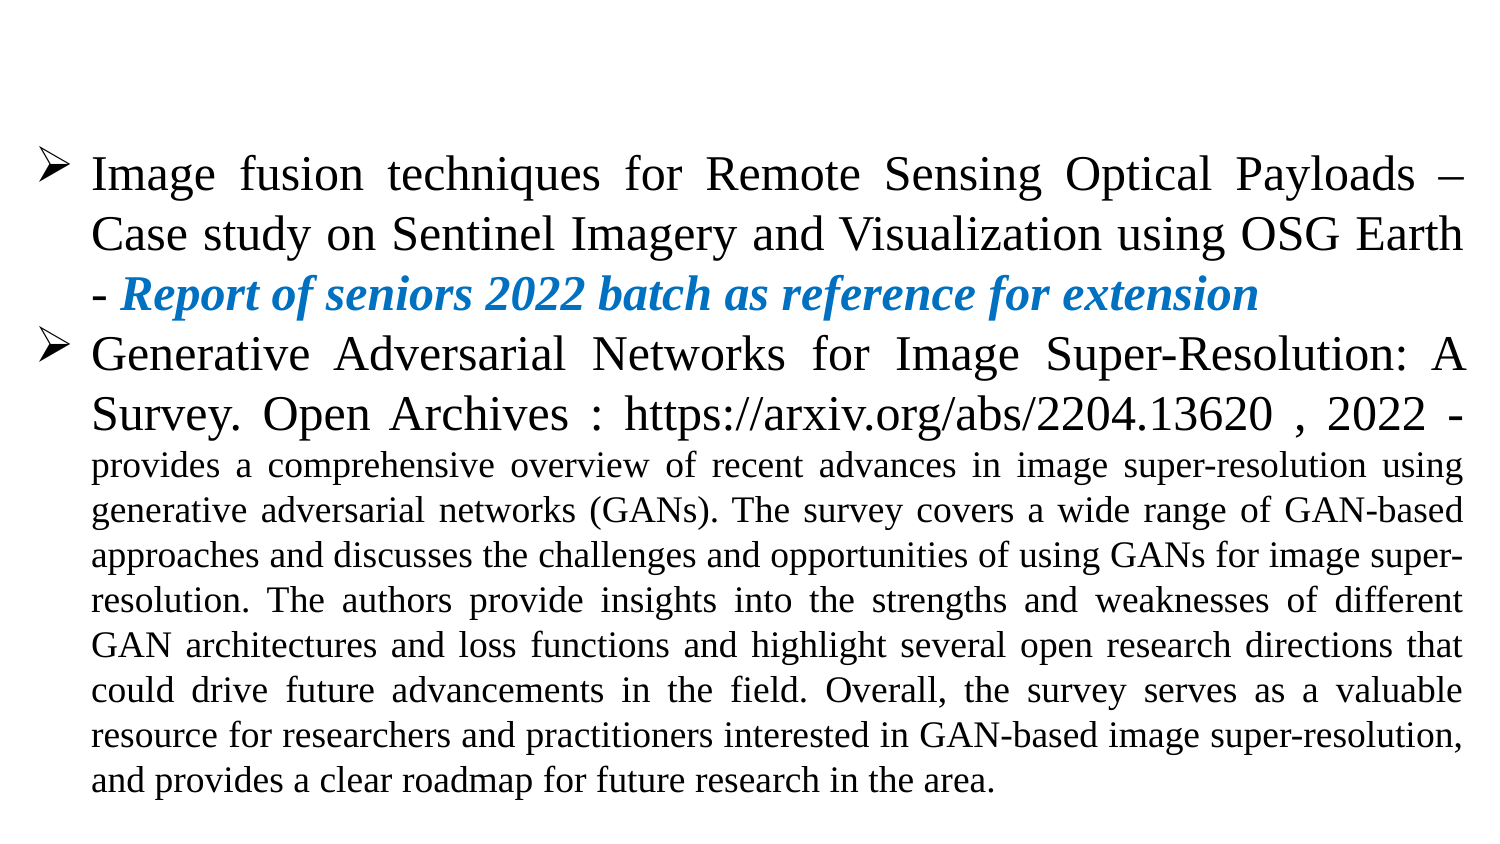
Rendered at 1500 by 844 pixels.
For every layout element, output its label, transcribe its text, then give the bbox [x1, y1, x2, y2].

text_box Image fusion techniques for Remote Sensing Optical Payloads – Case study on Sentinel Imagery and Visualization using OSG Earth - Report of seniors 2022 batch as reference for extension Generative Adversarial Networks for Image Super-Resolution: A Survey. Open Archives : https://arxiv.org/abs/2204.13620 , 2022 - provides a comprehensive overview of recent advances in image super-resolution using generative adversarial networks (GANs). The survey covers a wide range of GAN-based approaches and discusses the challenges and opportunities of using GANs for image super-resolution. The authors provide insights into the strengths and weaknesses of different GAN architectures and loss functions and highlight several open research directions that could drive future advancements in the field. Overall, the survey serves as a valuable resource for researchers and practitioners interested in GAN-based image super-resolution, and provides a clear roadmap for future research in the area. [34, 140, 1466, 801]
